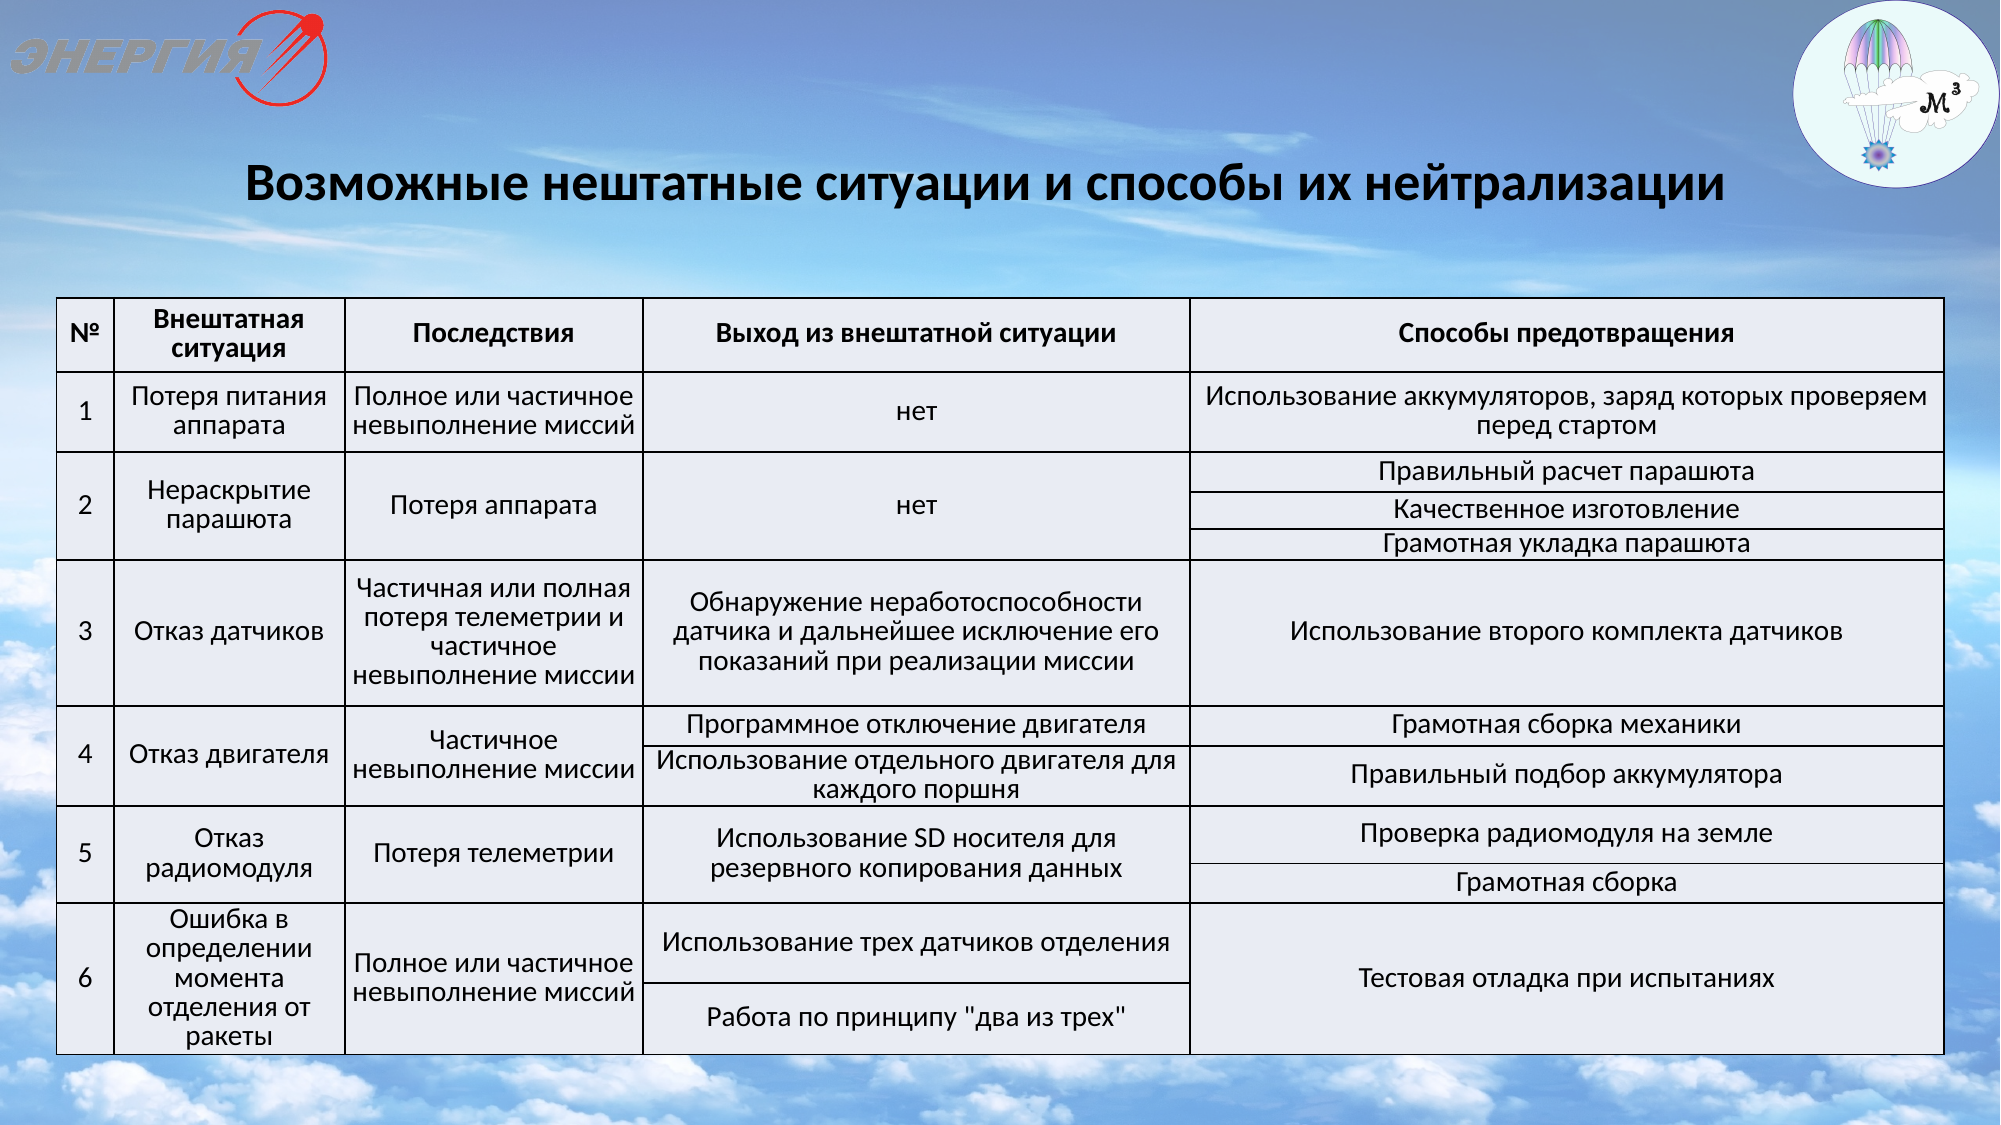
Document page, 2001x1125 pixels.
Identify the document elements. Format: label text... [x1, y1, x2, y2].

table_cell Грамотная сборка механики [1191, 707, 1943, 745]
table_cell Полное или частичное невыполнение миссий [346, 904, 642, 1054]
table_header № [57, 299, 113, 371]
table_header Внештатная ситуация [115, 299, 344, 371]
table_cell Использование аккумуляторов, заряд которых проверяем перед стартом [1191, 373, 1943, 451]
table_cell Полное или частичное невыполнение миссий [346, 373, 642, 451]
title Возможные нештатные ситуации и способы их нейтрализации [217, 110, 1754, 247]
table_cell Потеря телеметрии [346, 807, 642, 902]
table_cell Грамотная укладка парашюта [1191, 530, 1943, 559]
table_cell Отказ радиомодуля [115, 807, 344, 902]
table_cell 2 [57, 453, 113, 559]
table_cell 4 [57, 707, 113, 805]
table_cell Отказ двигателя [115, 707, 344, 805]
table_cell 6 [57, 904, 113, 1054]
table_cell Ошибка в определении момента отделения от ракеты [115, 904, 344, 1054]
table_cell Правильный расчет парашюта [1191, 453, 1943, 491]
table_cell Частичное невыполнение миссии [346, 707, 642, 805]
table_cell нет [644, 453, 1189, 559]
table_cell Обнаружение неработоспособности датчика и дальнейшее исключение его показаний при реализации миссии [644, 561, 1189, 705]
table_cell Качественное изготовление [1191, 493, 1943, 528]
table_cell Работа по принципу "два из трех" [644, 984, 1189, 1054]
table_cell Использование трех датчиков отделения [644, 904, 1189, 982]
table_cell 3 [57, 561, 113, 705]
table_cell Грамотная сборка [1191, 864, 1943, 902]
table_cell Программное отключение двигателя [644, 707, 1189, 745]
table_cell Отказ датчиков [115, 561, 344, 705]
table_header Последствия [346, 299, 642, 371]
table_cell Использование SD носителя для резервного копирования данных [644, 807, 1189, 902]
table_cell Потеря питания аппарата [115, 373, 344, 451]
table_cell Использование отдельного двигателя для каждого поршня [644, 747, 1189, 805]
table_cell Использование второго комплекта датчиков [1191, 561, 1943, 705]
table_cell Потеря аппарата [346, 453, 642, 559]
table_cell Правильный подбор аккумулятора [1191, 747, 1943, 805]
table_header Выход из внештатной ситуации [644, 299, 1189, 371]
picture [0, 0, 334, 113]
table_cell Проверка радиомодуля на земле [1191, 807, 1943, 863]
table_header Способы предотвращения [1191, 299, 1943, 371]
table_cell 5 [57, 807, 113, 902]
table_cell Частичная или полная потеря телеметрии и частичное невыполнение миссии [346, 561, 642, 705]
table_cell 1 [57, 373, 113, 451]
table_cell Тестовая отладка при испытаниях [1191, 904, 1943, 1054]
table_cell нет [644, 373, 1189, 451]
picture [1792, 0, 2000, 189]
table_cell Нераскрытие парашюта [115, 453, 344, 559]
